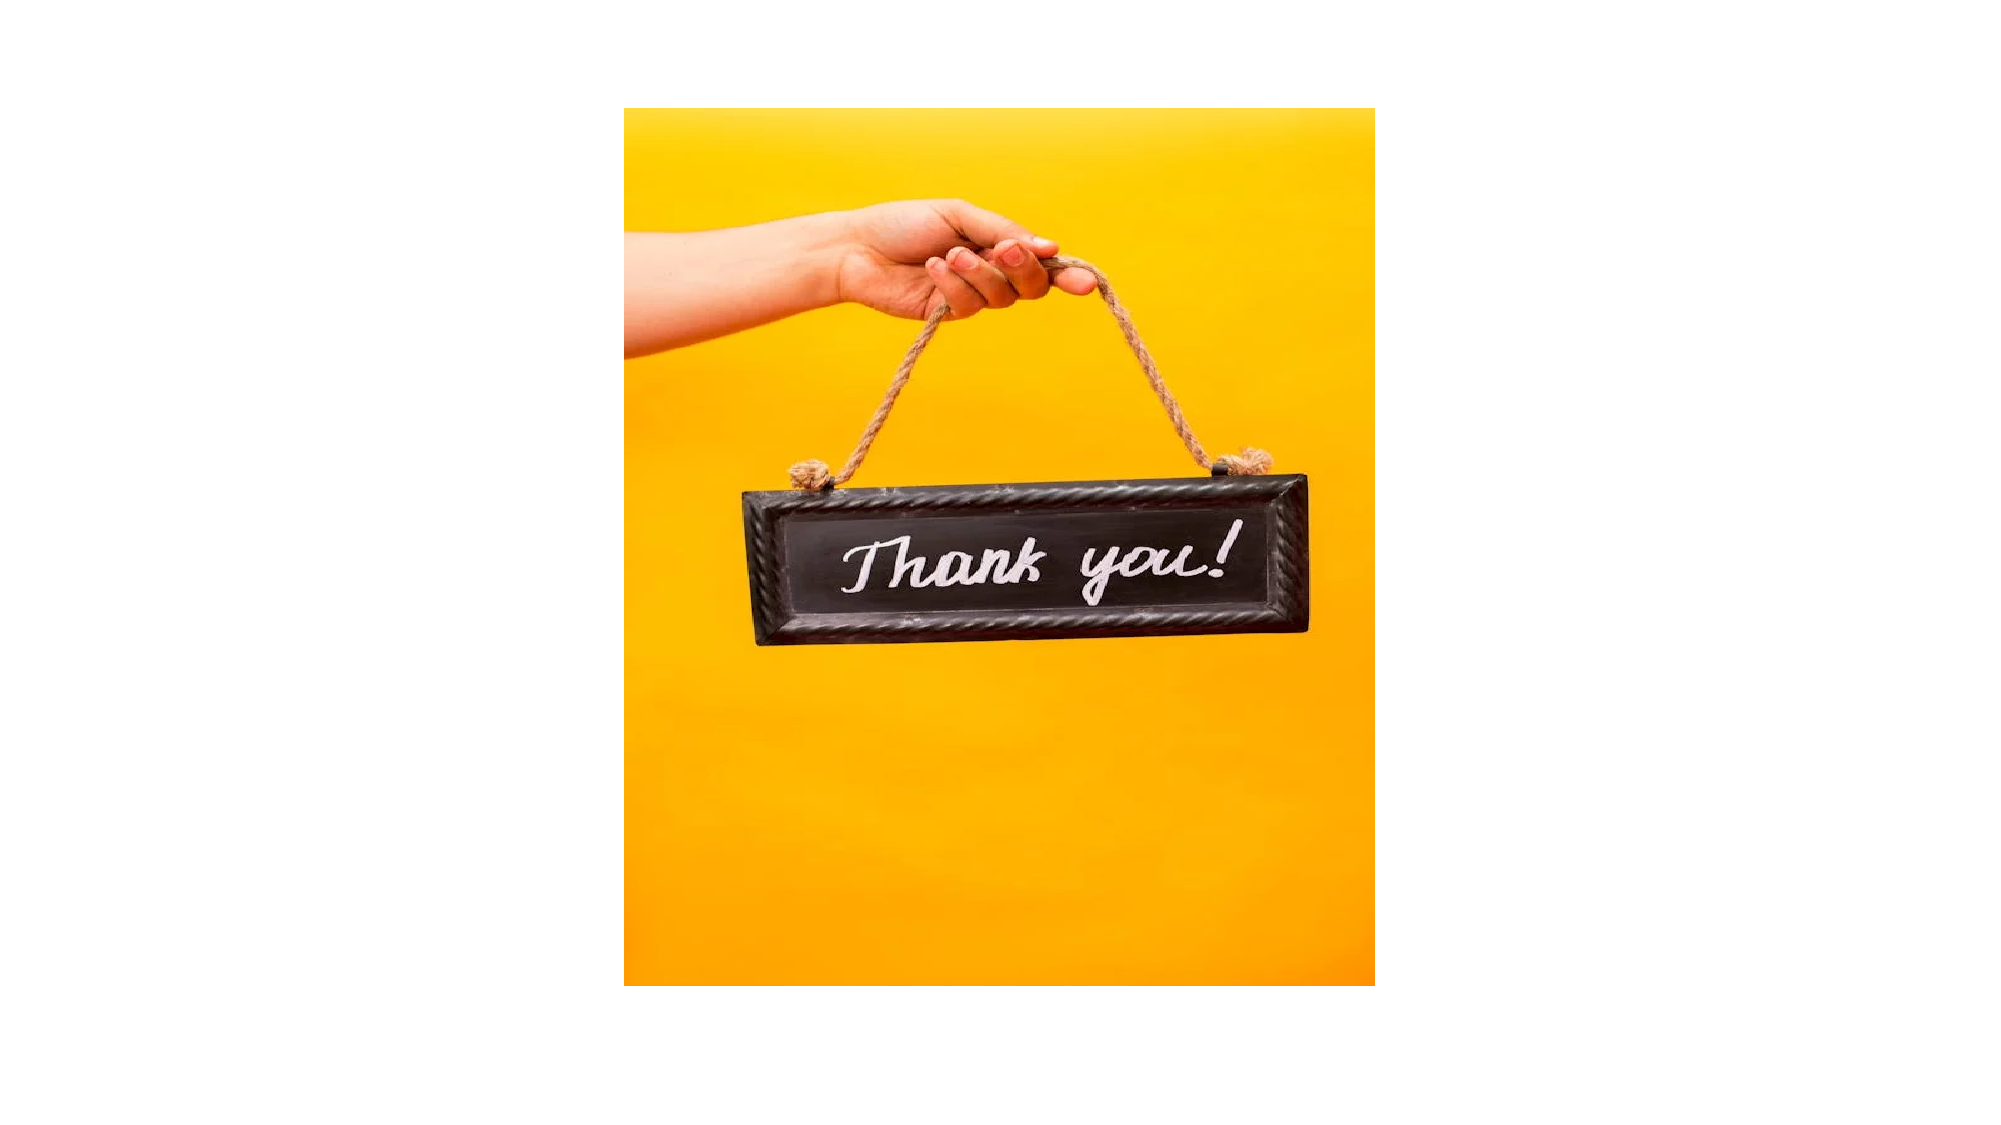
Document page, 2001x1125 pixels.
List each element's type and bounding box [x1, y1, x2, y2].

picture [624, 108, 1375, 986]
